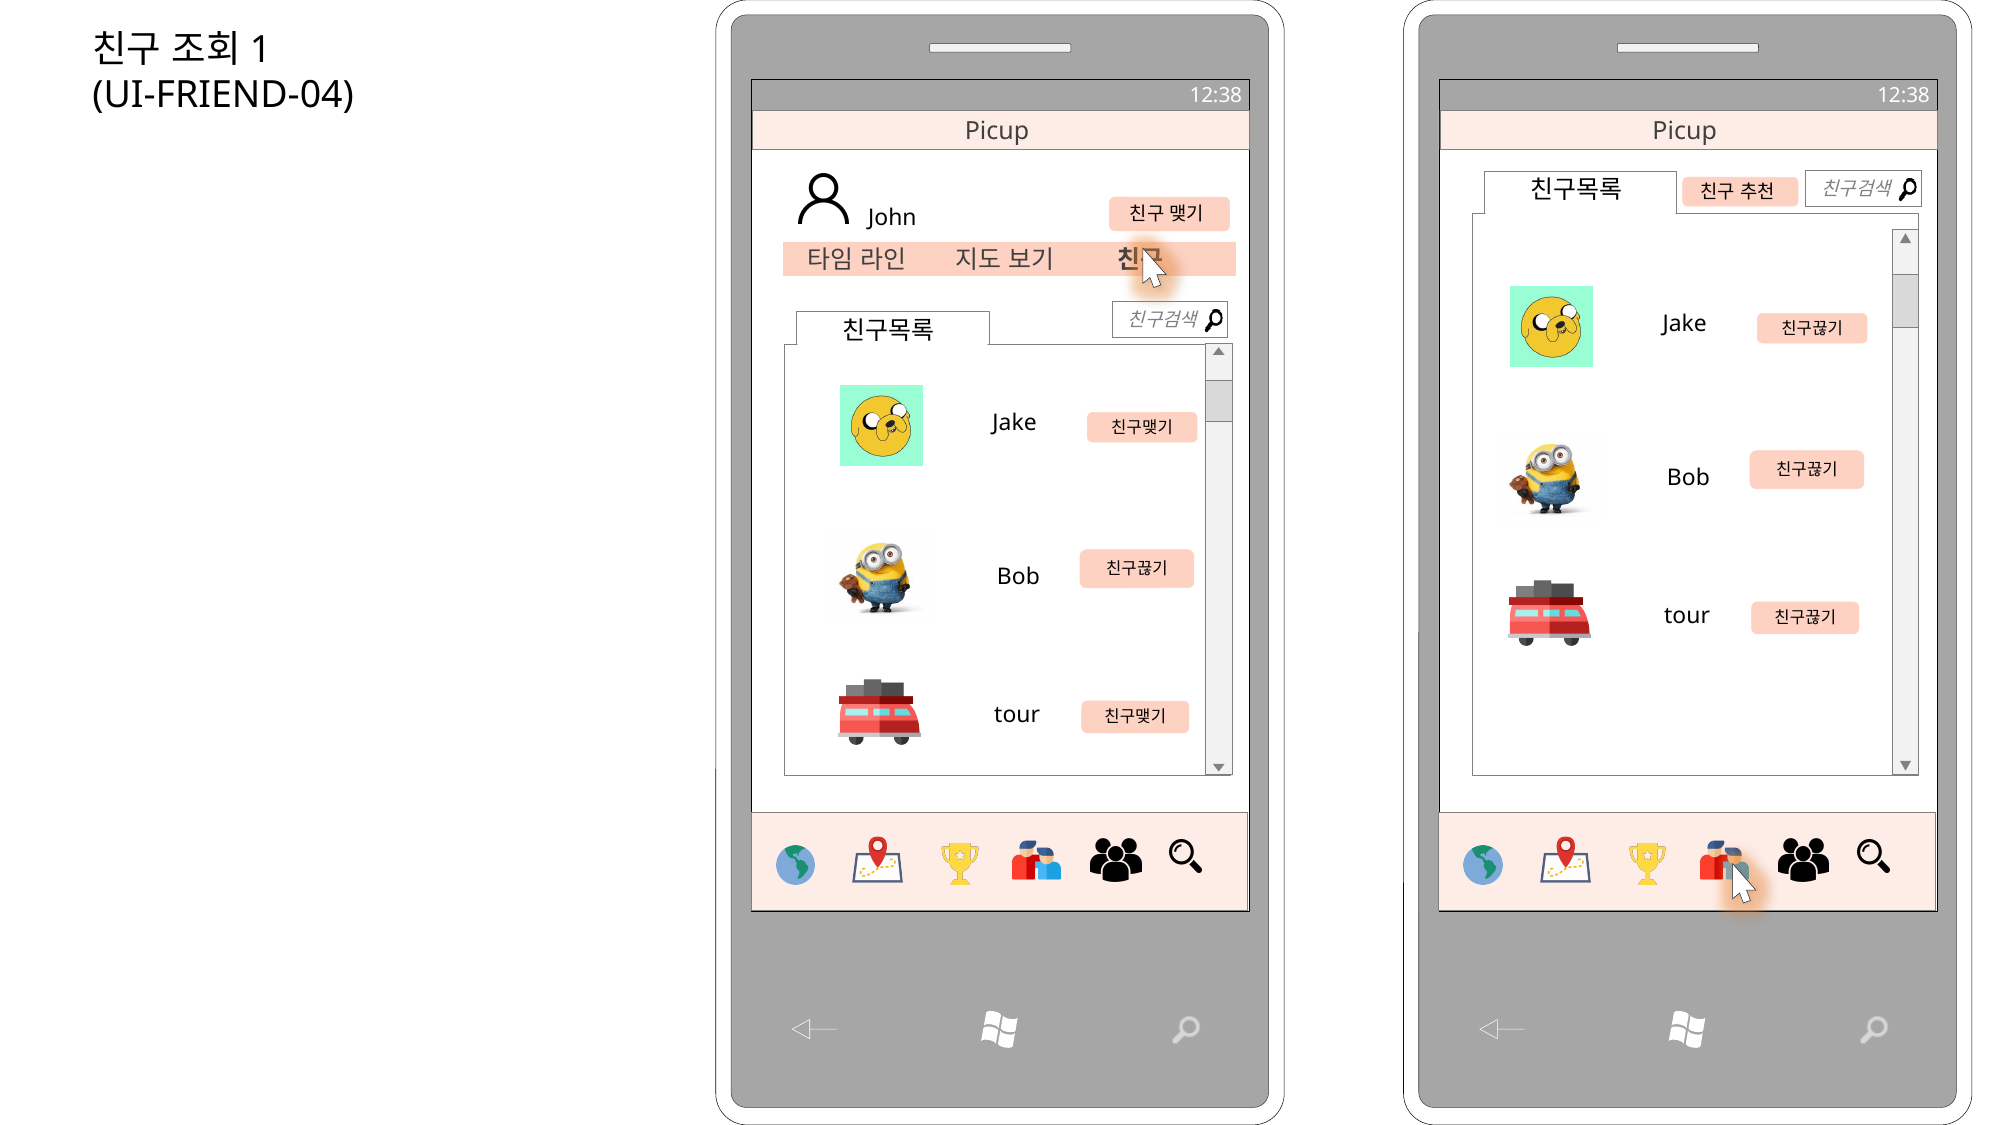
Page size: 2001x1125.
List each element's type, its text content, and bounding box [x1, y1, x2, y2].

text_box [1892, 228, 1919, 775]
picture [840, 385, 923, 466]
picture [1857, 839, 1890, 873]
picture [1012, 836, 1061, 884]
picture [1508, 573, 1591, 653]
picture [1169, 839, 1202, 873]
picture [1510, 286, 1593, 367]
picture [1540, 834, 1591, 885]
picture [798, 173, 849, 224]
picture [1627, 843, 1668, 885]
picture [1777, 834, 1829, 886]
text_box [715, 0, 1285, 1125]
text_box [1111, 295, 1233, 346]
picture [776, 845, 815, 885]
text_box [784, 311, 1231, 776]
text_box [1403, 0, 1972, 1125]
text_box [1471, 170, 1919, 776]
picture [827, 528, 933, 623]
text_box 친구 조회1 (UI-FRIEND-04) [77, 17, 369, 123]
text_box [1805, 164, 1927, 215]
picture [939, 843, 980, 885]
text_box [1204, 343, 1233, 775]
picture [1463, 845, 1503, 885]
picture [838, 672, 921, 752]
picture [1700, 836, 1749, 884]
picture [1497, 429, 1603, 524]
picture [852, 834, 903, 885]
picture [1090, 834, 1142, 886]
